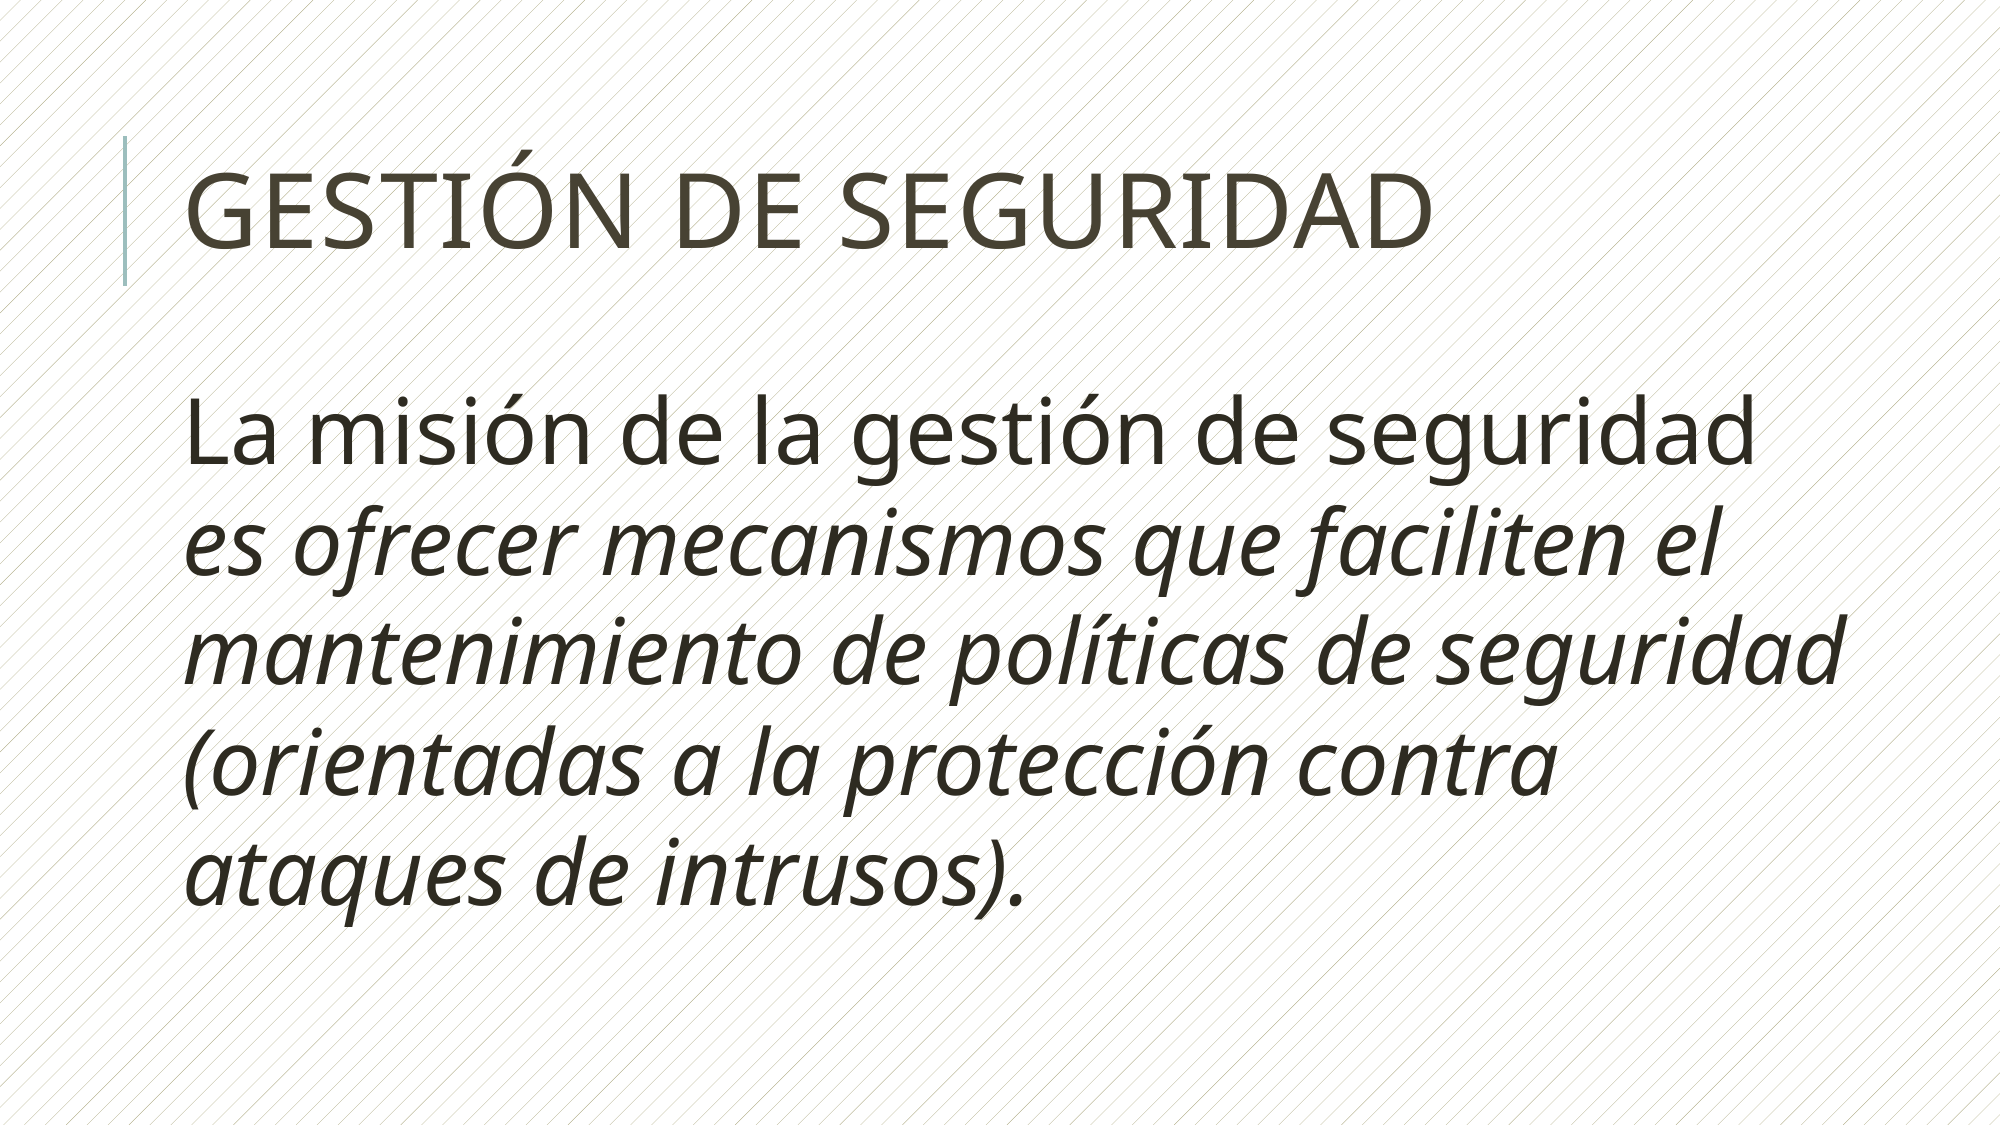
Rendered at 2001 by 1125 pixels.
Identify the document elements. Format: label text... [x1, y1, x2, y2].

text_box La misión de la gestión de seguridad es ofrecer mecanismos que faciliten el mantenimiento de políticas de seguridad (orientadas a la protección contra ataques de intrusos). [167, 366, 1871, 931]
title Gestión de seguridad [168, 96, 1763, 342]
